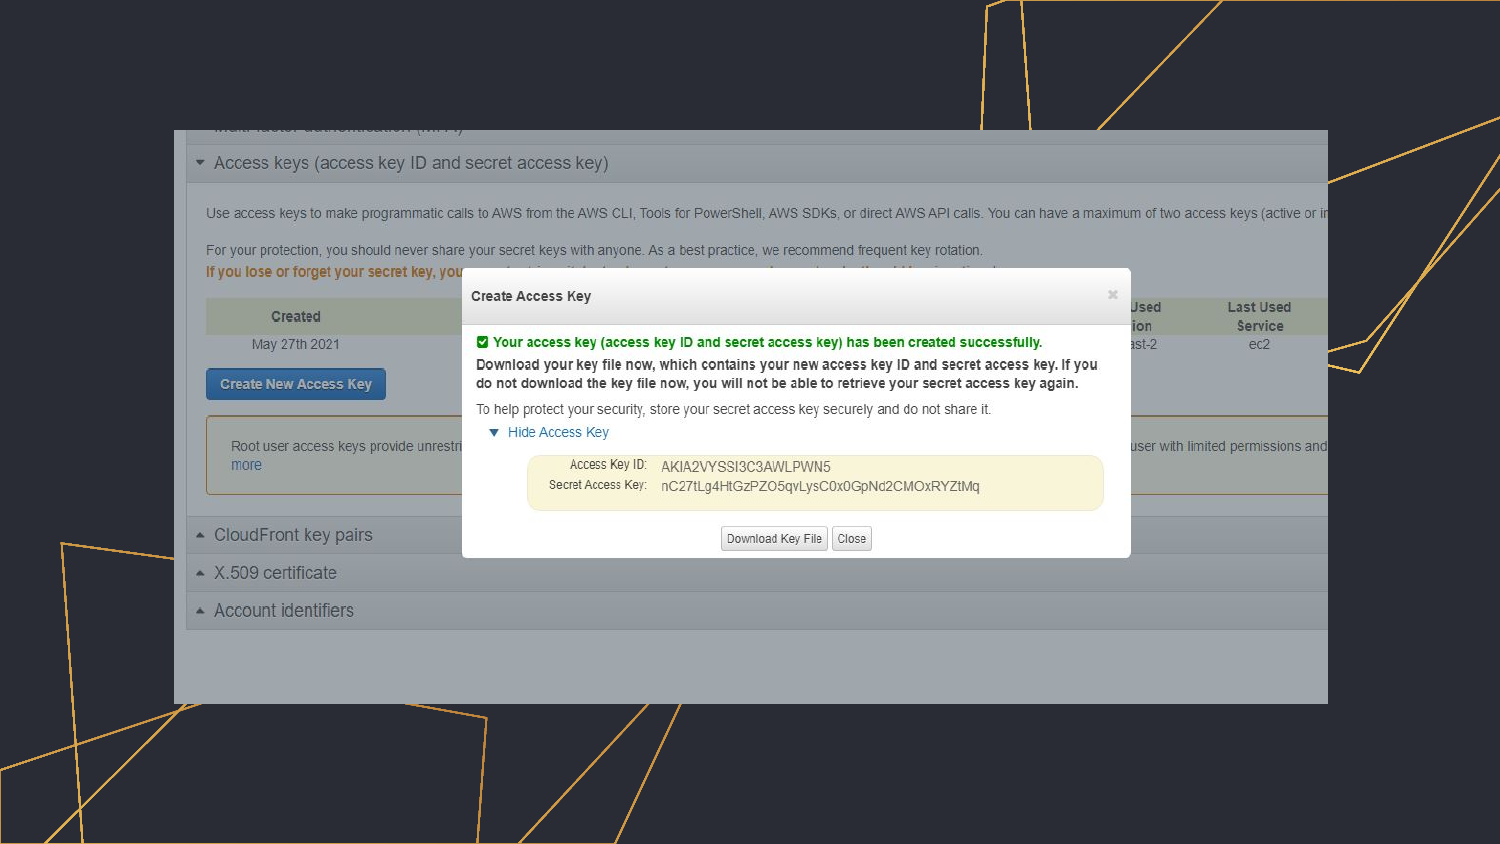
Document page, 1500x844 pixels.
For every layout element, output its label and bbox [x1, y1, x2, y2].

picture [174, 130, 1328, 704]
